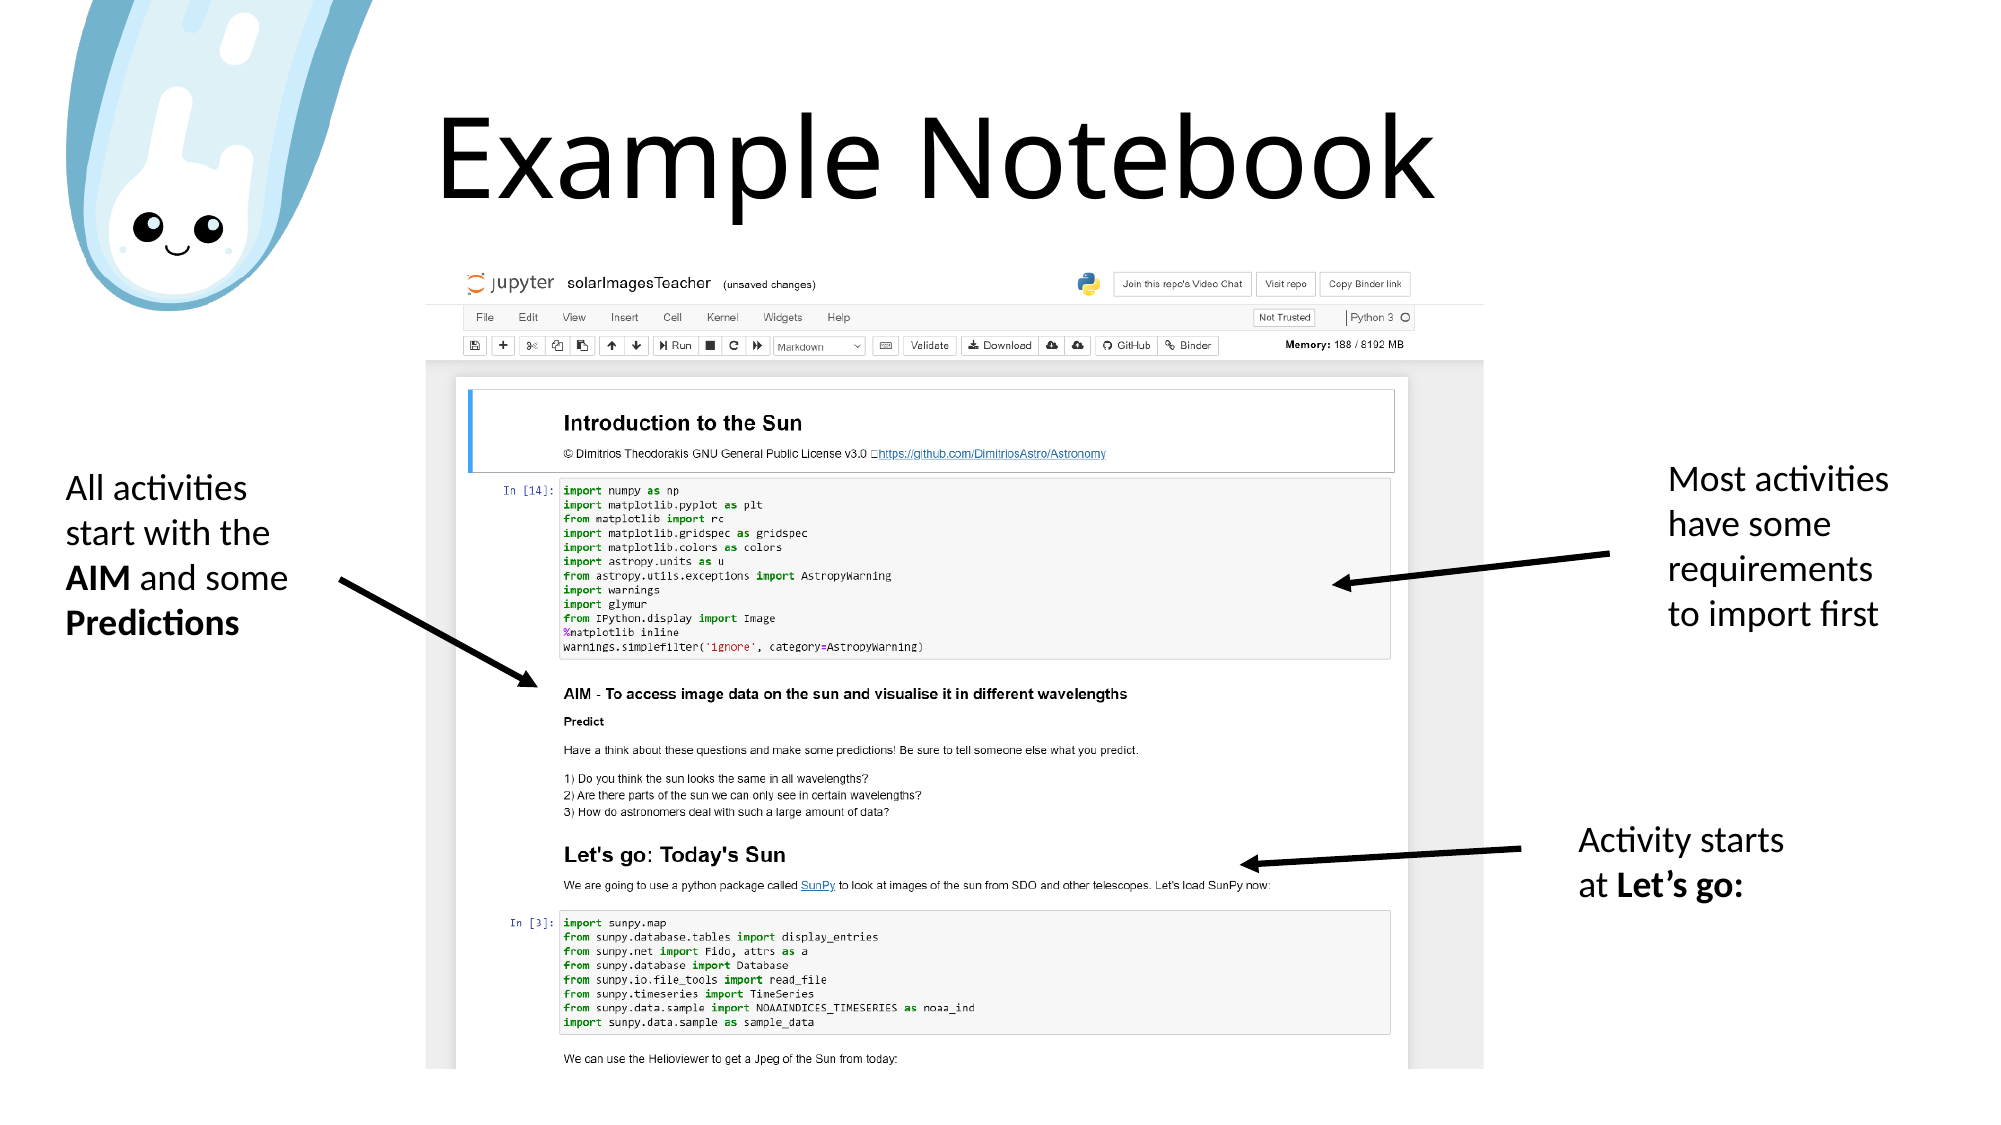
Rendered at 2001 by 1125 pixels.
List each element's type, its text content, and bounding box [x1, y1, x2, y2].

picture [0, 0, 446, 449]
picture [425, 267, 1484, 1069]
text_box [1239, 848, 1522, 865]
text_box Example Notebook [418, 78, 1831, 229]
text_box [1331, 553, 1610, 586]
text_box Most activities have some requirements to import first [1653, 447, 1920, 642]
text_box Activity starts at Let’s go: [1563, 807, 1830, 913]
text_box All activities start with the AIM and some Predictions [50, 455, 318, 650]
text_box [339, 579, 538, 688]
